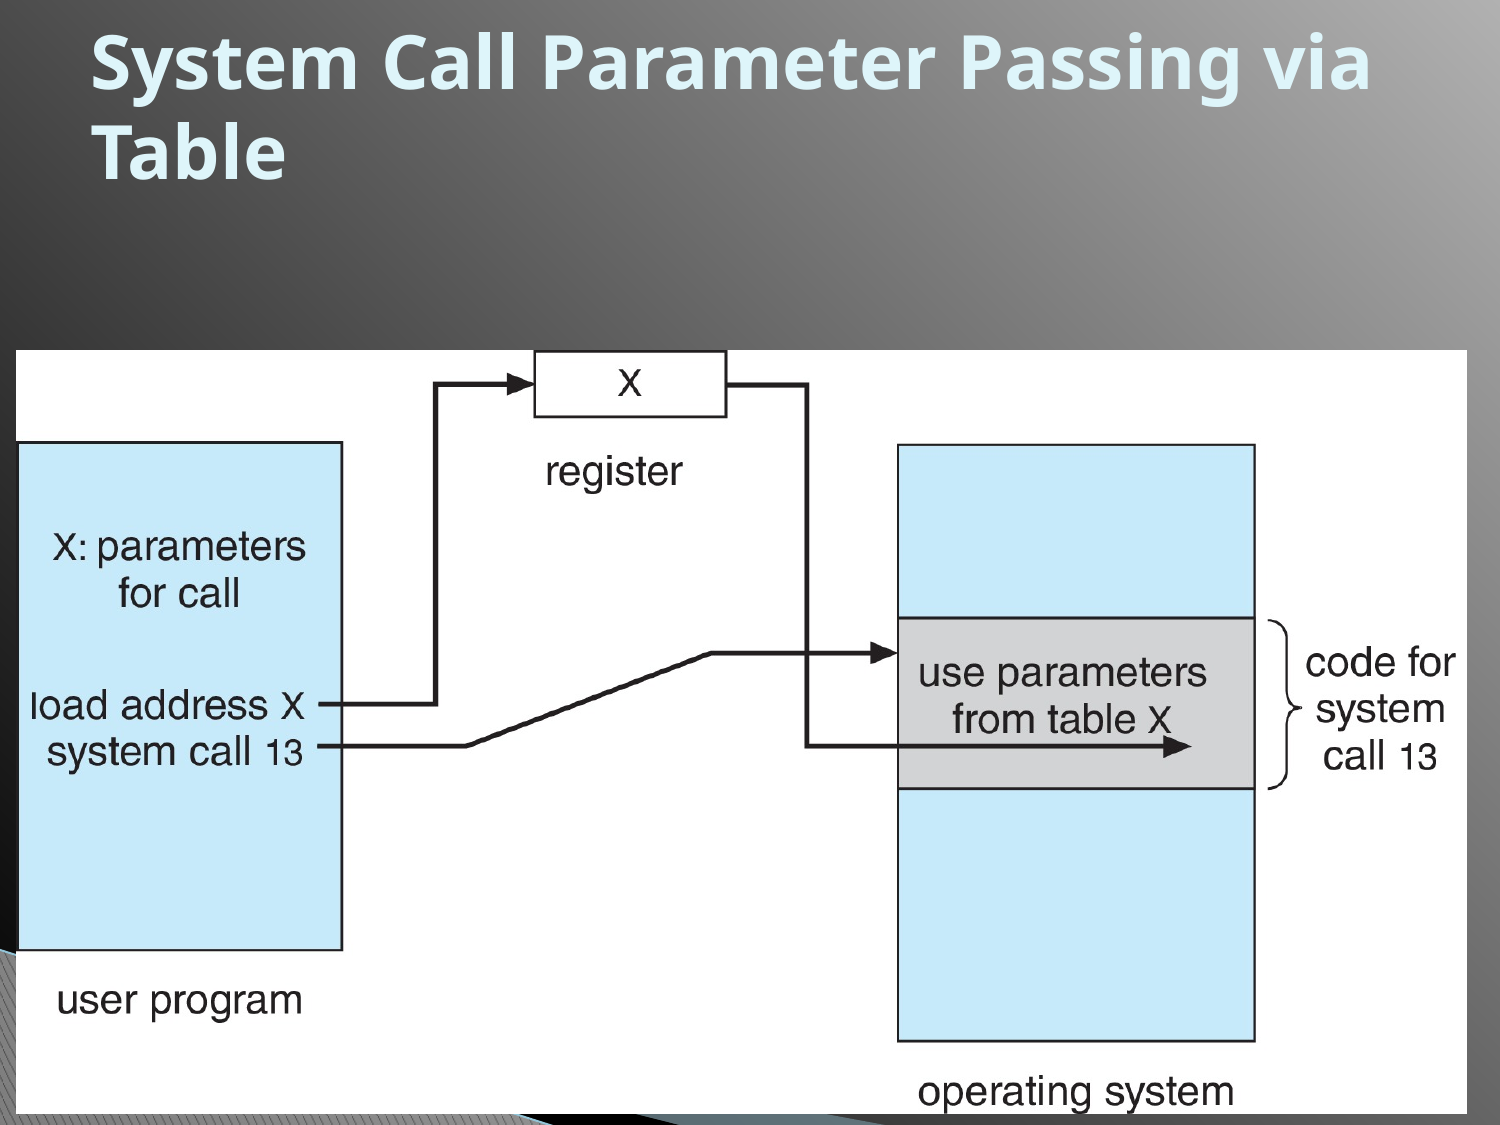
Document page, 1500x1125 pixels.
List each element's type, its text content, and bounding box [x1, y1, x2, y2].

title System Call Parameter Passing via Table [75, 57, 1425, 152]
picture [0, 350, 1468, 1125]
